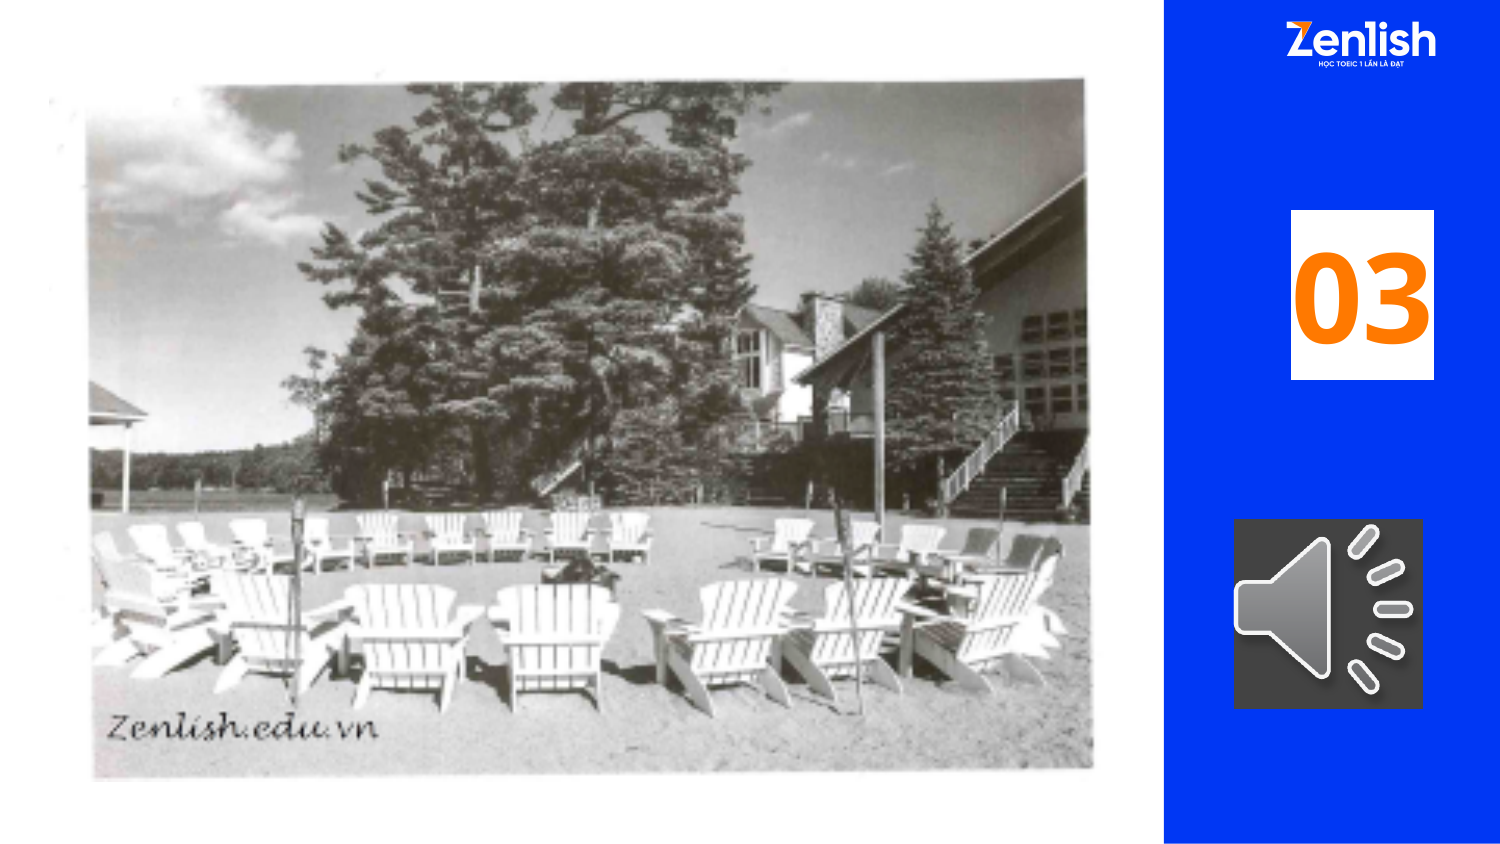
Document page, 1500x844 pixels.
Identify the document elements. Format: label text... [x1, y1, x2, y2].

list 03 [1231, 133, 1450, 432]
text_box [0, 0, 1162, 844]
picture [49, 61, 1107, 783]
picture [1232, 518, 1425, 711]
text_box [1162, 0, 1500, 844]
picture [1279, 0, 1443, 99]
